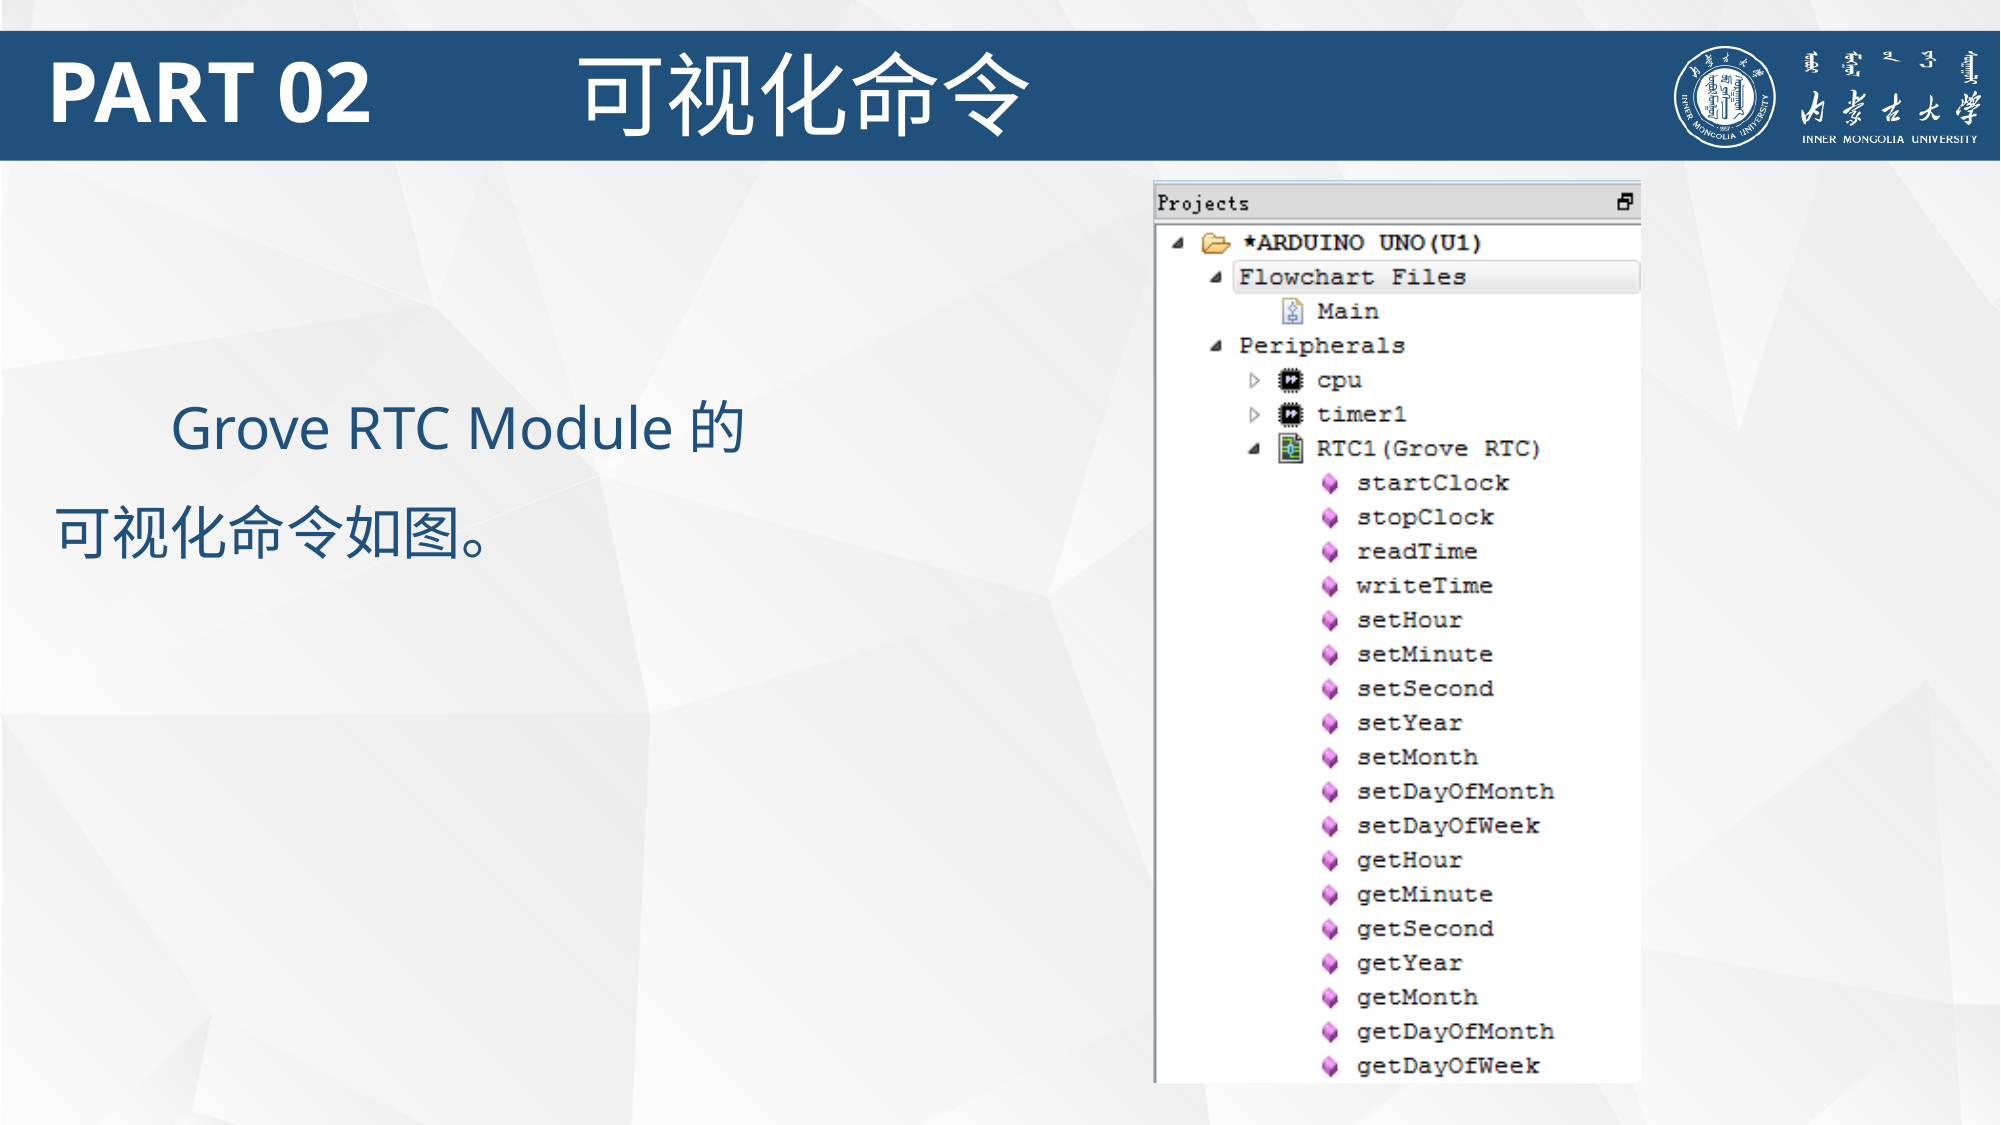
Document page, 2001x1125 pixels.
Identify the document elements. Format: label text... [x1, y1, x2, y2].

text_box Grove RTC Module的可视化命令如图。 [38, 349, 791, 574]
picture [0, 0, 2001, 1125]
picture [1673, 46, 1986, 150]
list PART 02 [32, 42, 481, 148]
list 可视化命令 [559, 42, 1212, 158]
